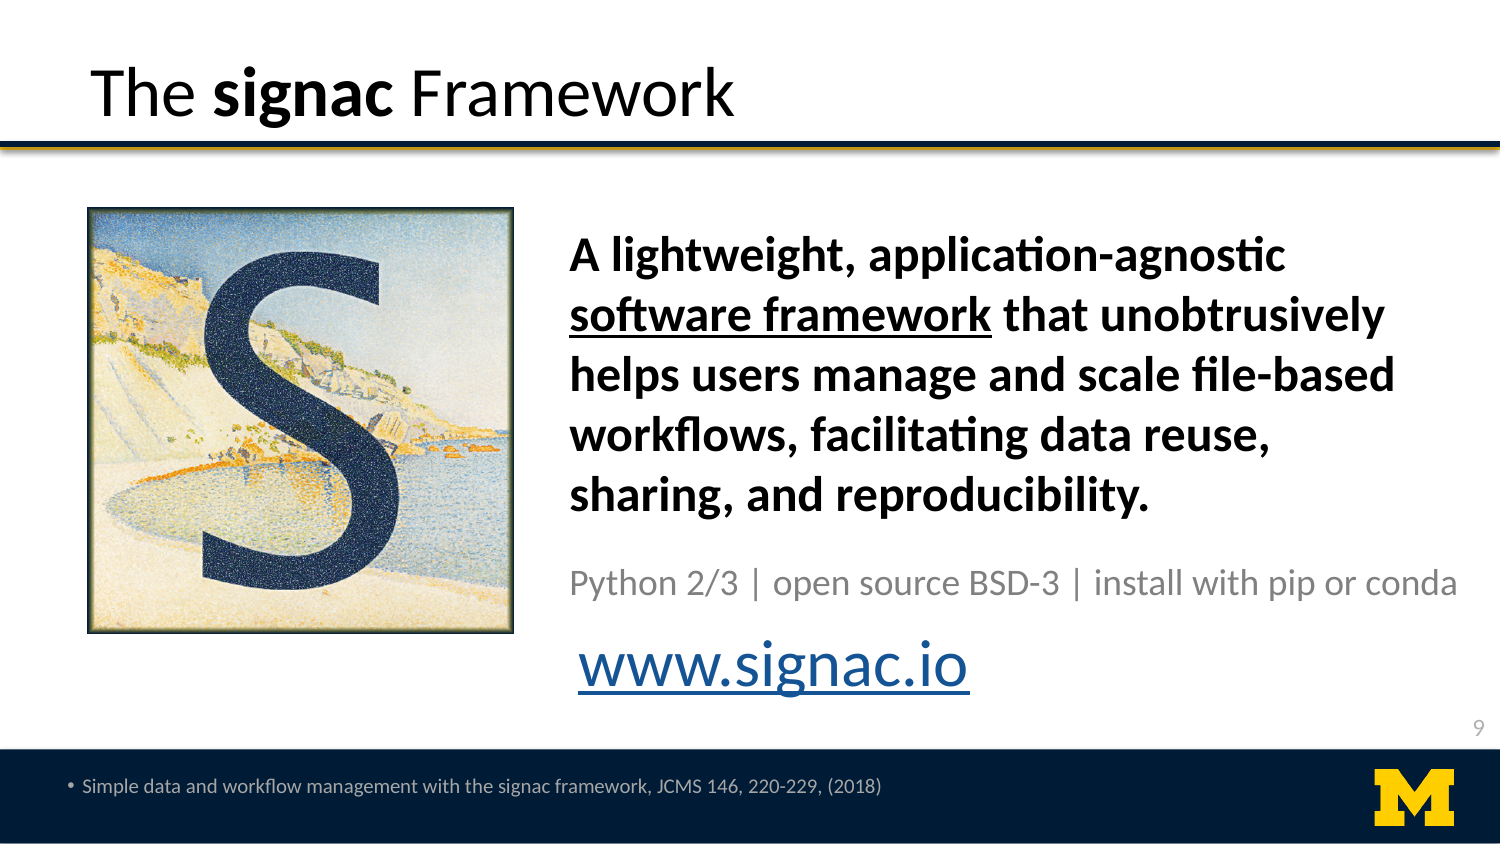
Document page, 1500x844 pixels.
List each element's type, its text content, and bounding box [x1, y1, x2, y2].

text_box Python 2/3 | open source BSD-3 | install with pip or conda [554, 550, 1500, 611]
text_box www.signac.io [563, 612, 985, 708]
text_box A lightweight, application-agnostic software framework that unobtrusively helps users manage and scale file-based workflows, facilitating data reuse, sharing, and reproducibility. [554, 213, 1425, 529]
slide_number 9 [1149, 704, 1500, 750]
picture [87, 207, 514, 634]
title The signac Framework [75, 33, 1425, 138]
list Simple data and workflow management with the signac framework, JCMS 146, 220-229, (2018) [52, 765, 1297, 835]
